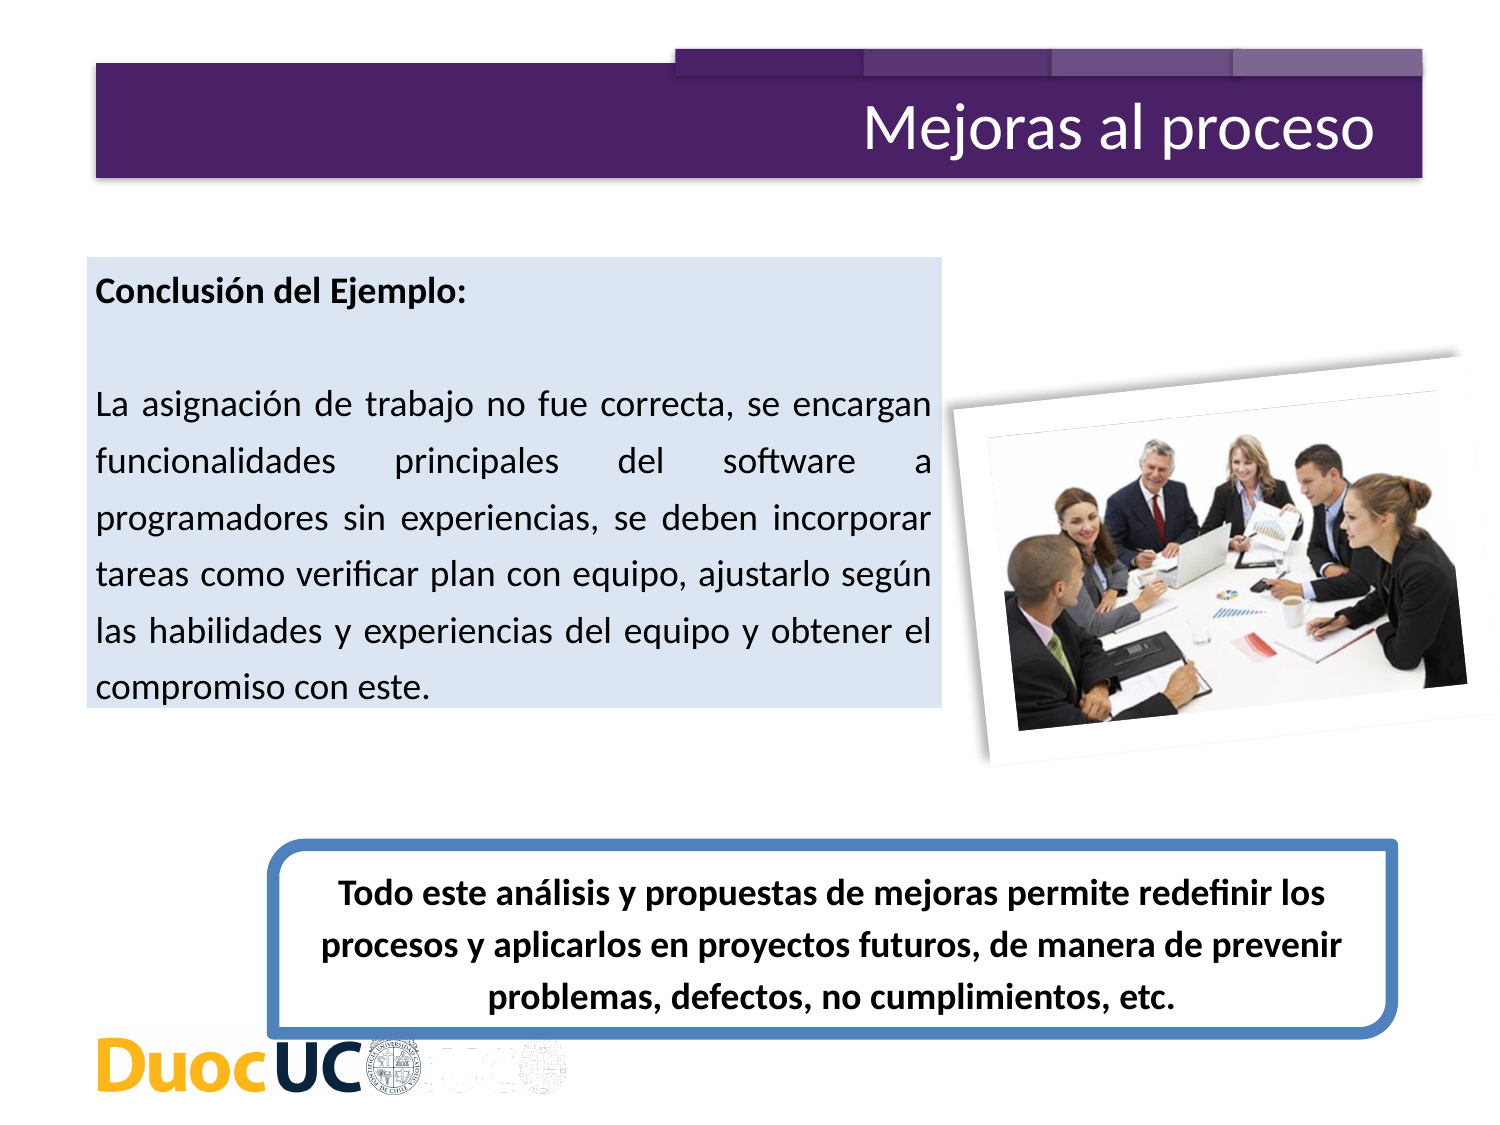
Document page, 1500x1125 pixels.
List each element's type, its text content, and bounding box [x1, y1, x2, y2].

text_box Todo este análisis y propuestas de mejoras permite redefinir los procesos y aplicarlos en proyectos futuros, de manera de prevenir problemas, defectos, no cumplimientos, etc. [270, 842, 1394, 1036]
text_box Mejoras al proceso [847, 75, 1392, 171]
picture [988, 391, 1467, 730]
picture [96, 1021, 566, 1095]
table_header Conclusión del Ejemplo: La asignación de trabajo no fue correcta, se encargan funcionalidades principales del software a programadores sin experiencias, se deben incorporar tareas como verificar plan con equipo, ajustarlo según las habilidades y experiencias del equipo y obtener el compromiso con este. [87, 257, 942, 708]
